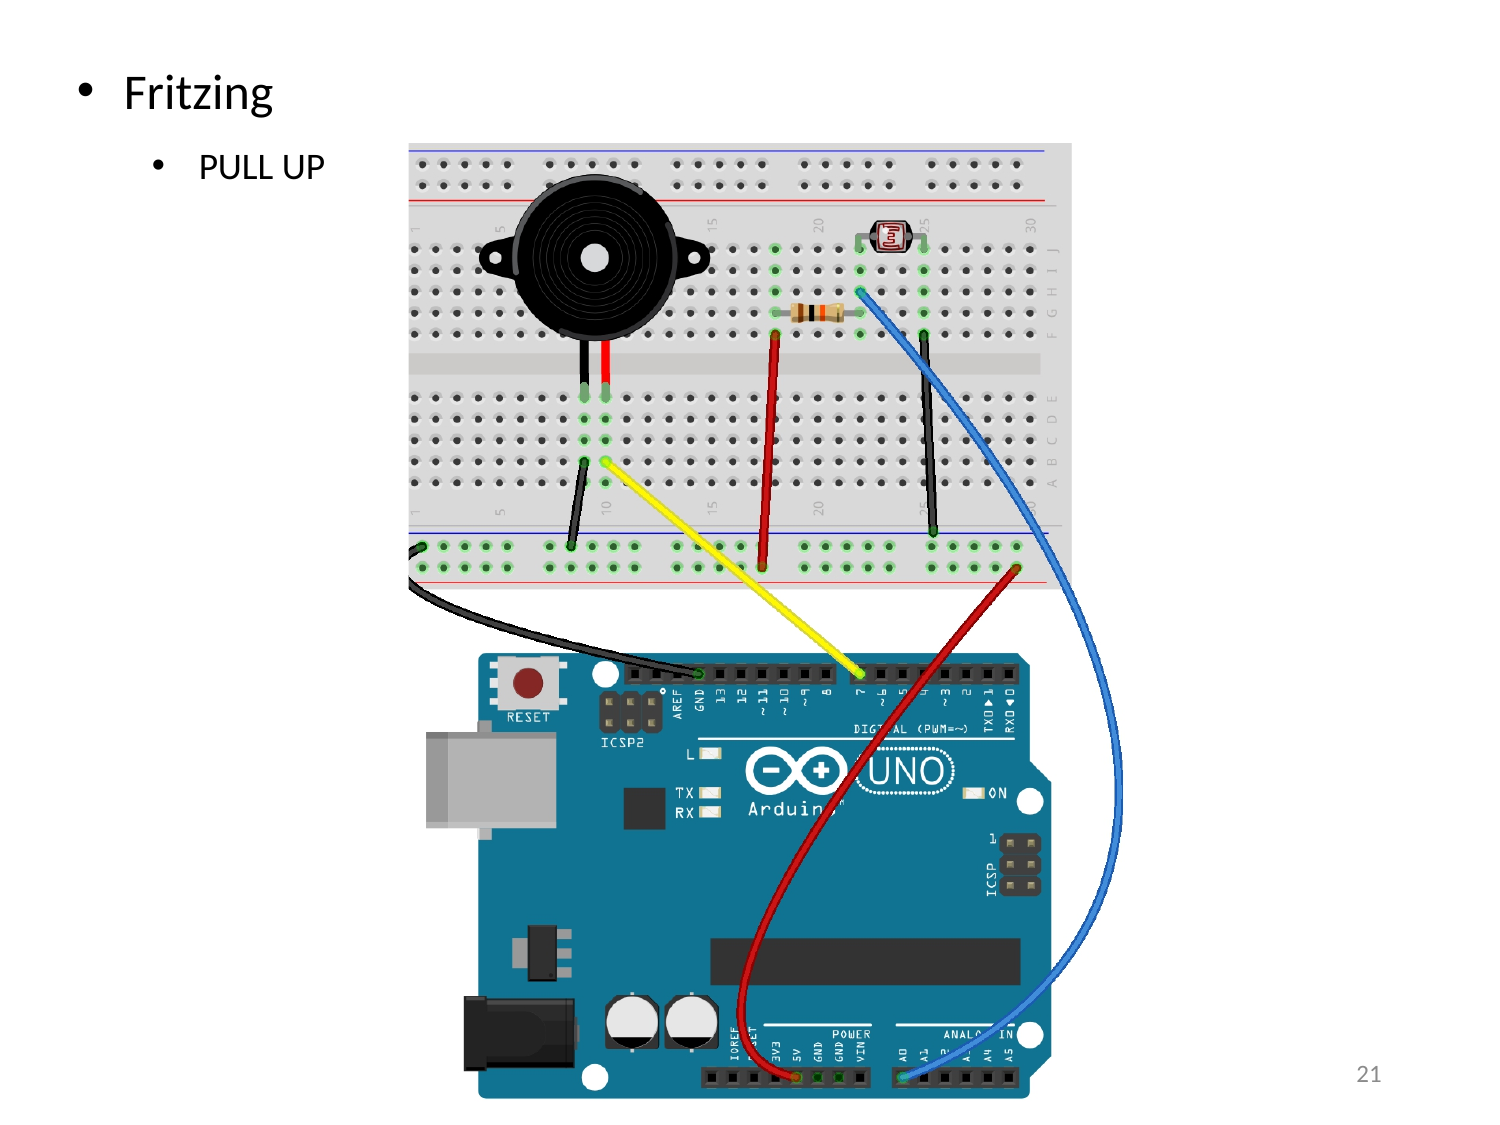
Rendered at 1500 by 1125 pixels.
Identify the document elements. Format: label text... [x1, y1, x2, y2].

picture [408, 143, 1140, 1103]
text_box Fritzing PULL UP [62, 22, 349, 195]
slide_number 21 [1140, 1042, 1397, 1103]
